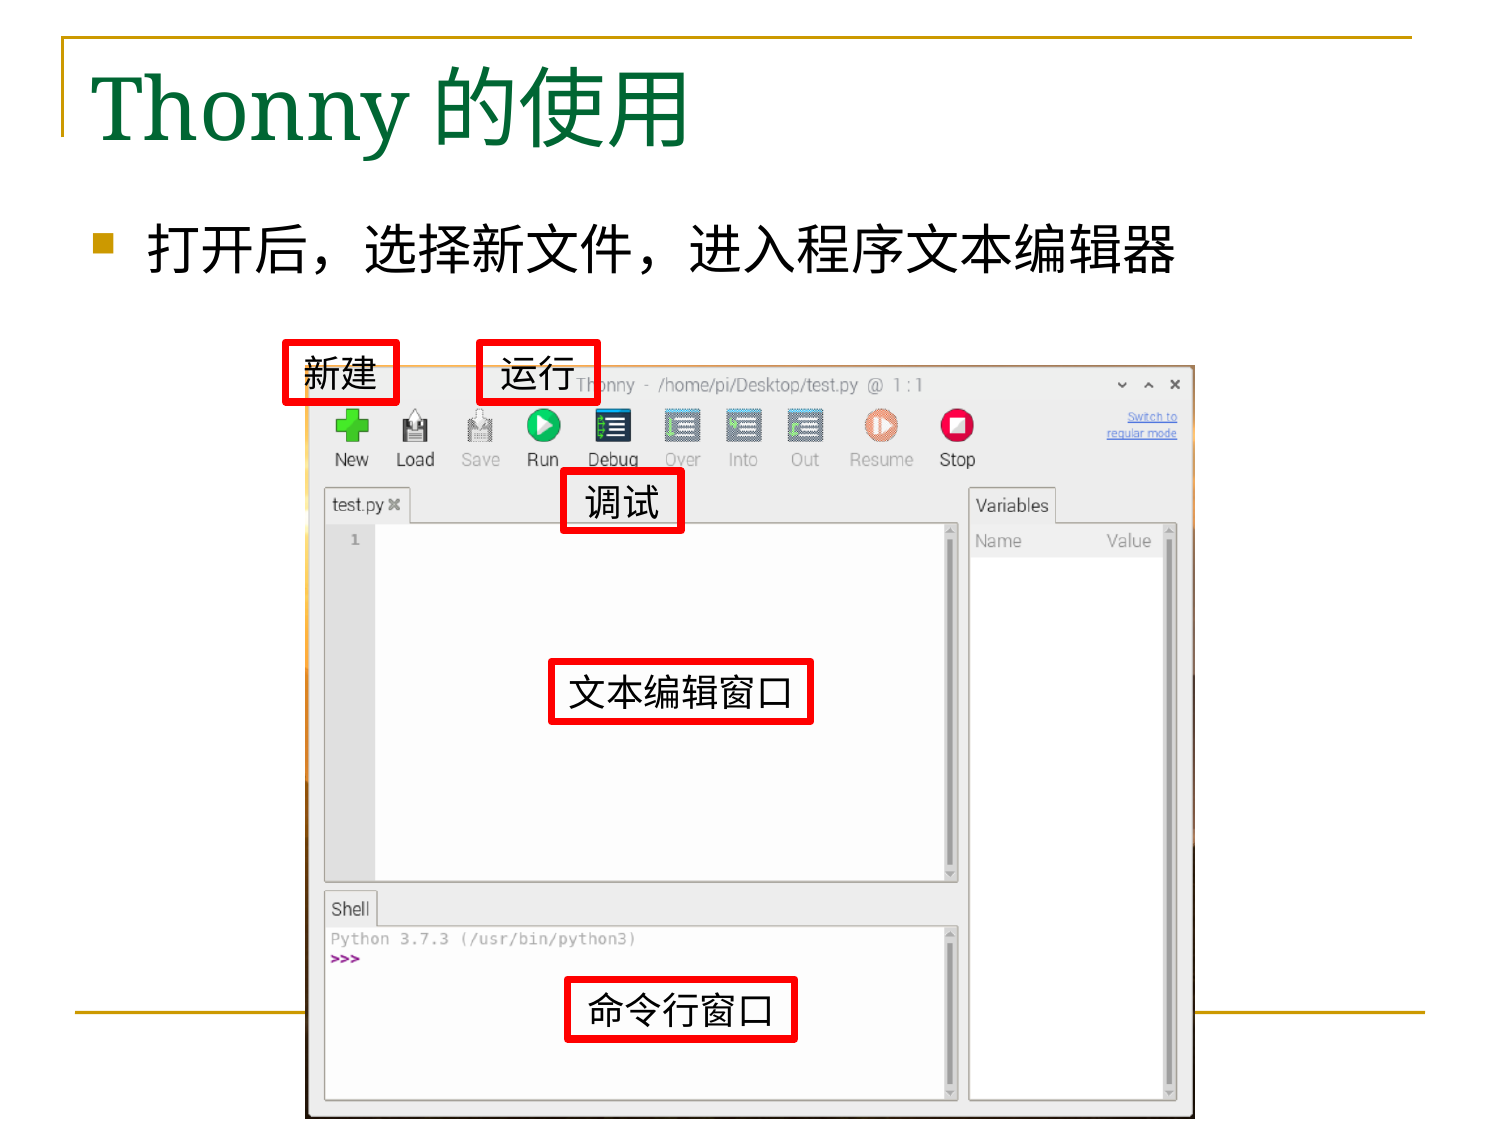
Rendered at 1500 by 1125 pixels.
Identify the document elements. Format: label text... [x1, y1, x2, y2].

title Thonny的使用 [74, 45, 1426, 185]
list 打开后，选择新文件，进入程序文本编辑器 [74, 207, 1479, 1006]
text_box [285, 341, 1195, 1120]
